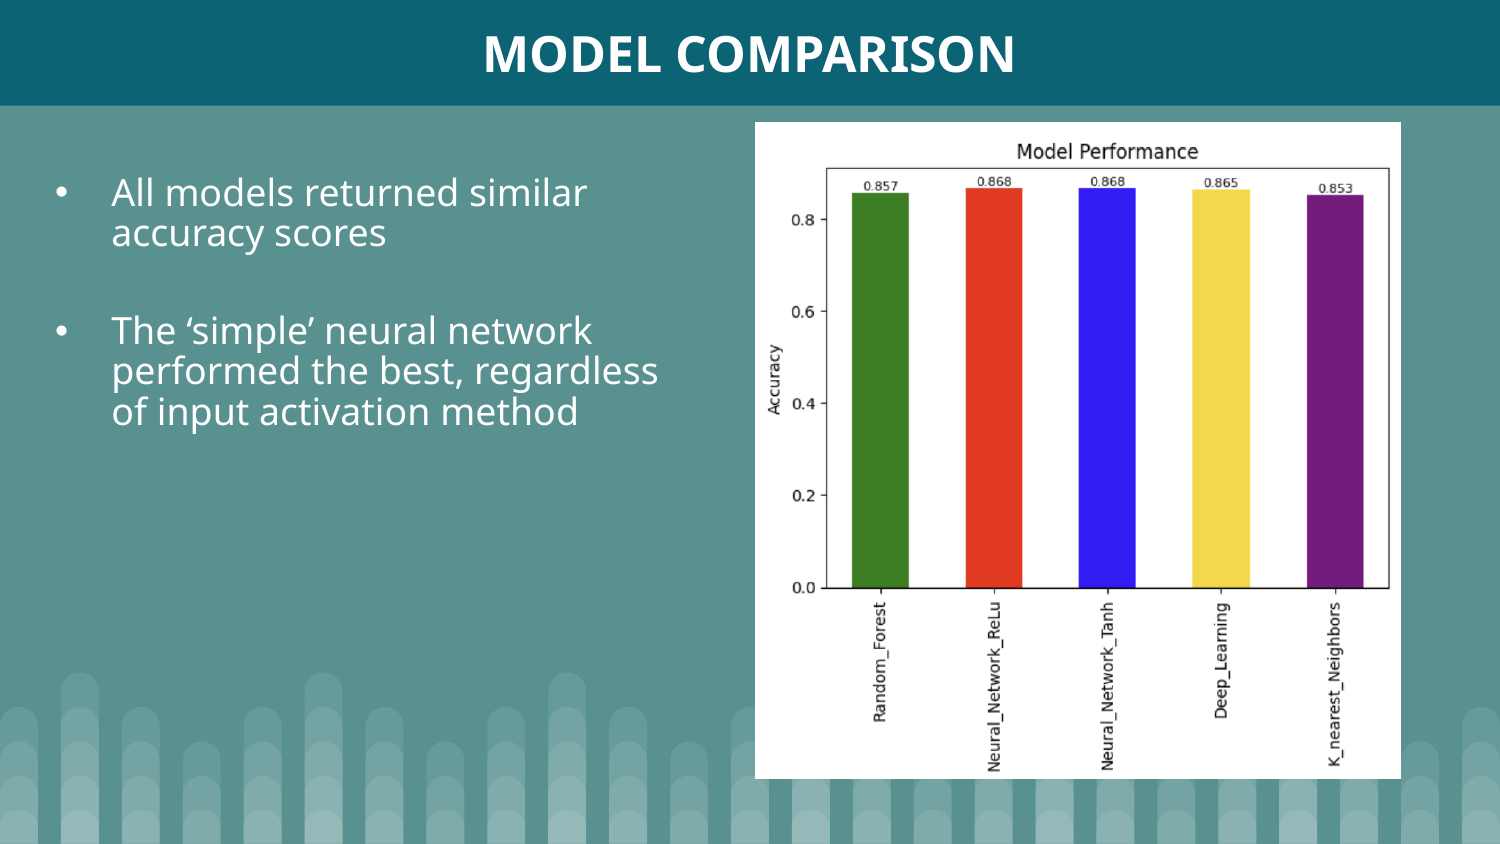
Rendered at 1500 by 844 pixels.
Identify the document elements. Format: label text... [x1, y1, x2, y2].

title MODEL COMPARISON [0, 0, 1500, 106]
list All models returned similar accuracy scores The ‘simple’ neural network performed the best, regardless of input activation method [21, 158, 719, 717]
picture [755, 122, 1402, 779]
